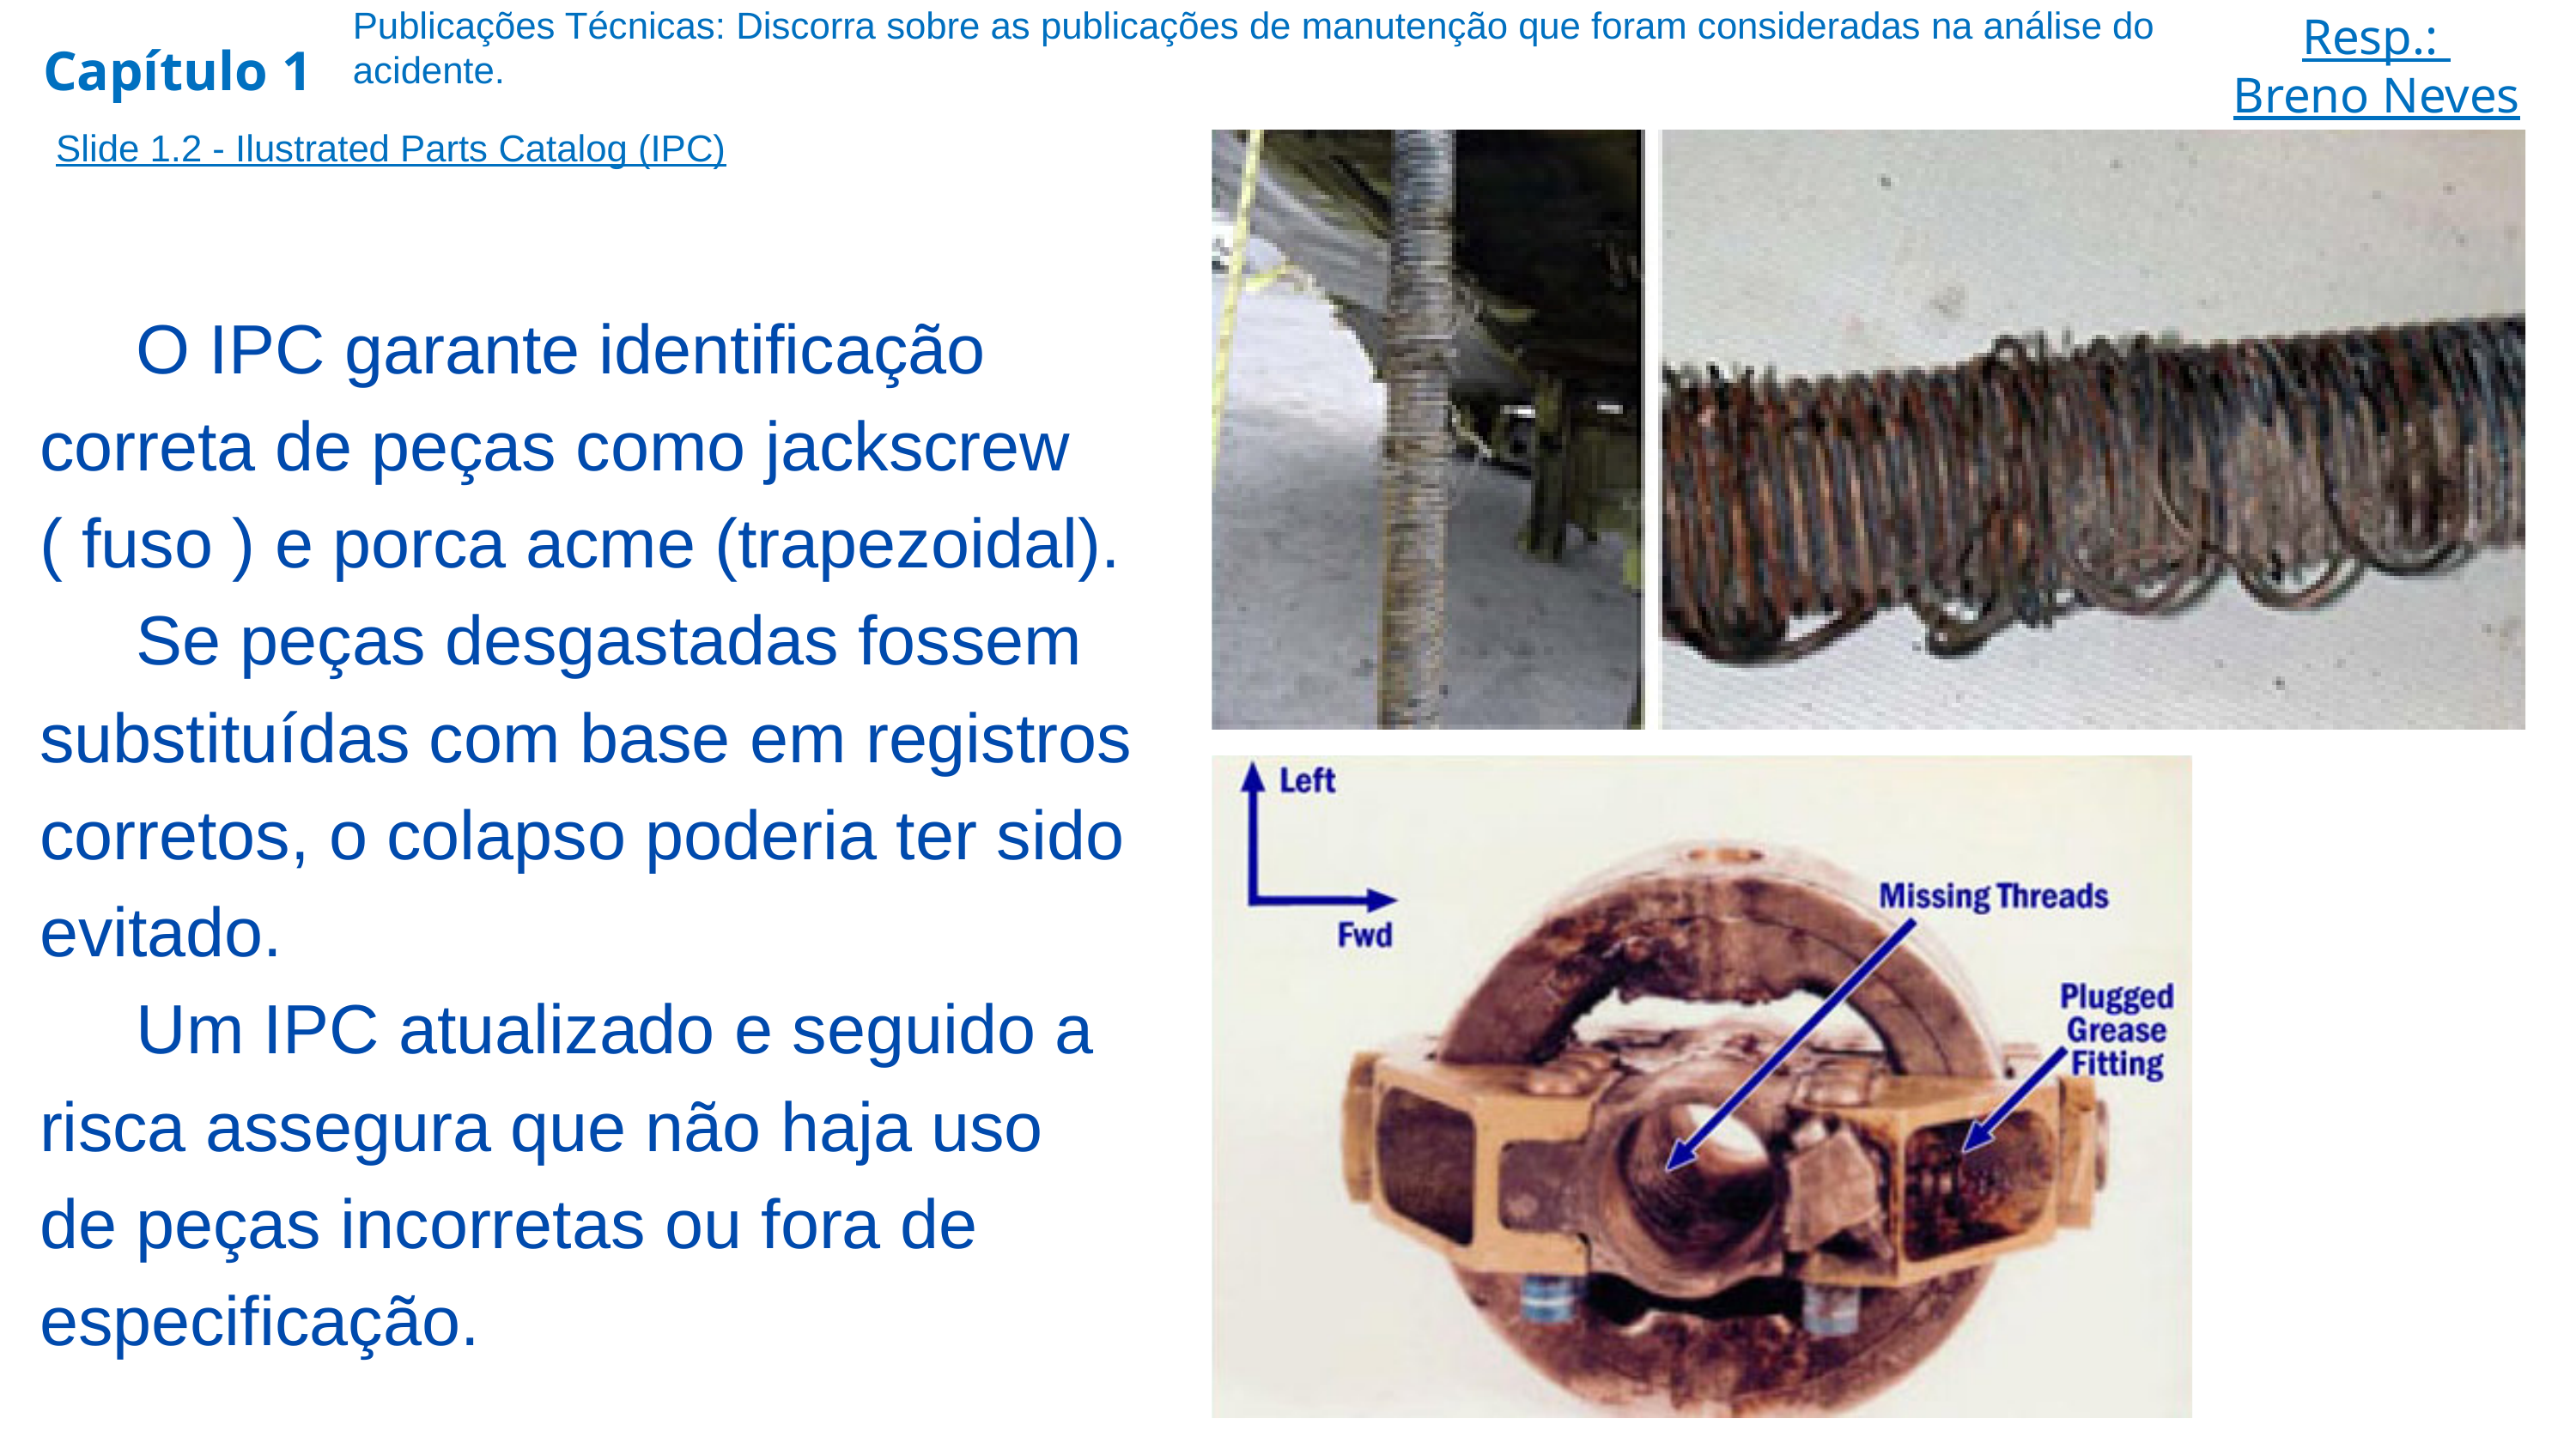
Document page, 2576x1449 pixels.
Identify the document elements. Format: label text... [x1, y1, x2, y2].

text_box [42, 26, 340, 113]
text_box [1212, 755, 2193, 1418]
text_box [1212, 130, 2526, 731]
text_box Publicações Técnicas: Discorra sobre as publicações de manutenção que foram consideradas na análise do acidente. [352, 1, 2160, 136]
text_box Resp.: Breno Neves [2202, 6, 2550, 123]
text_box Slide 1.2 - Ilustrated Parts Catalog (IPC) [56, 124, 744, 170]
text_box O IPC garante identificação correta de peças como jackscrew ( fuso ) e porca acme (trapezoidal). Se peças desgastadas fossem substituídas com base em registros corretos, o colapso poderia ter sido evitado. Um IPC atualizado e seguido a risca assegura que não haja uso de peças incorretas ou fora de especificação. [39, 289, 1137, 1449]
